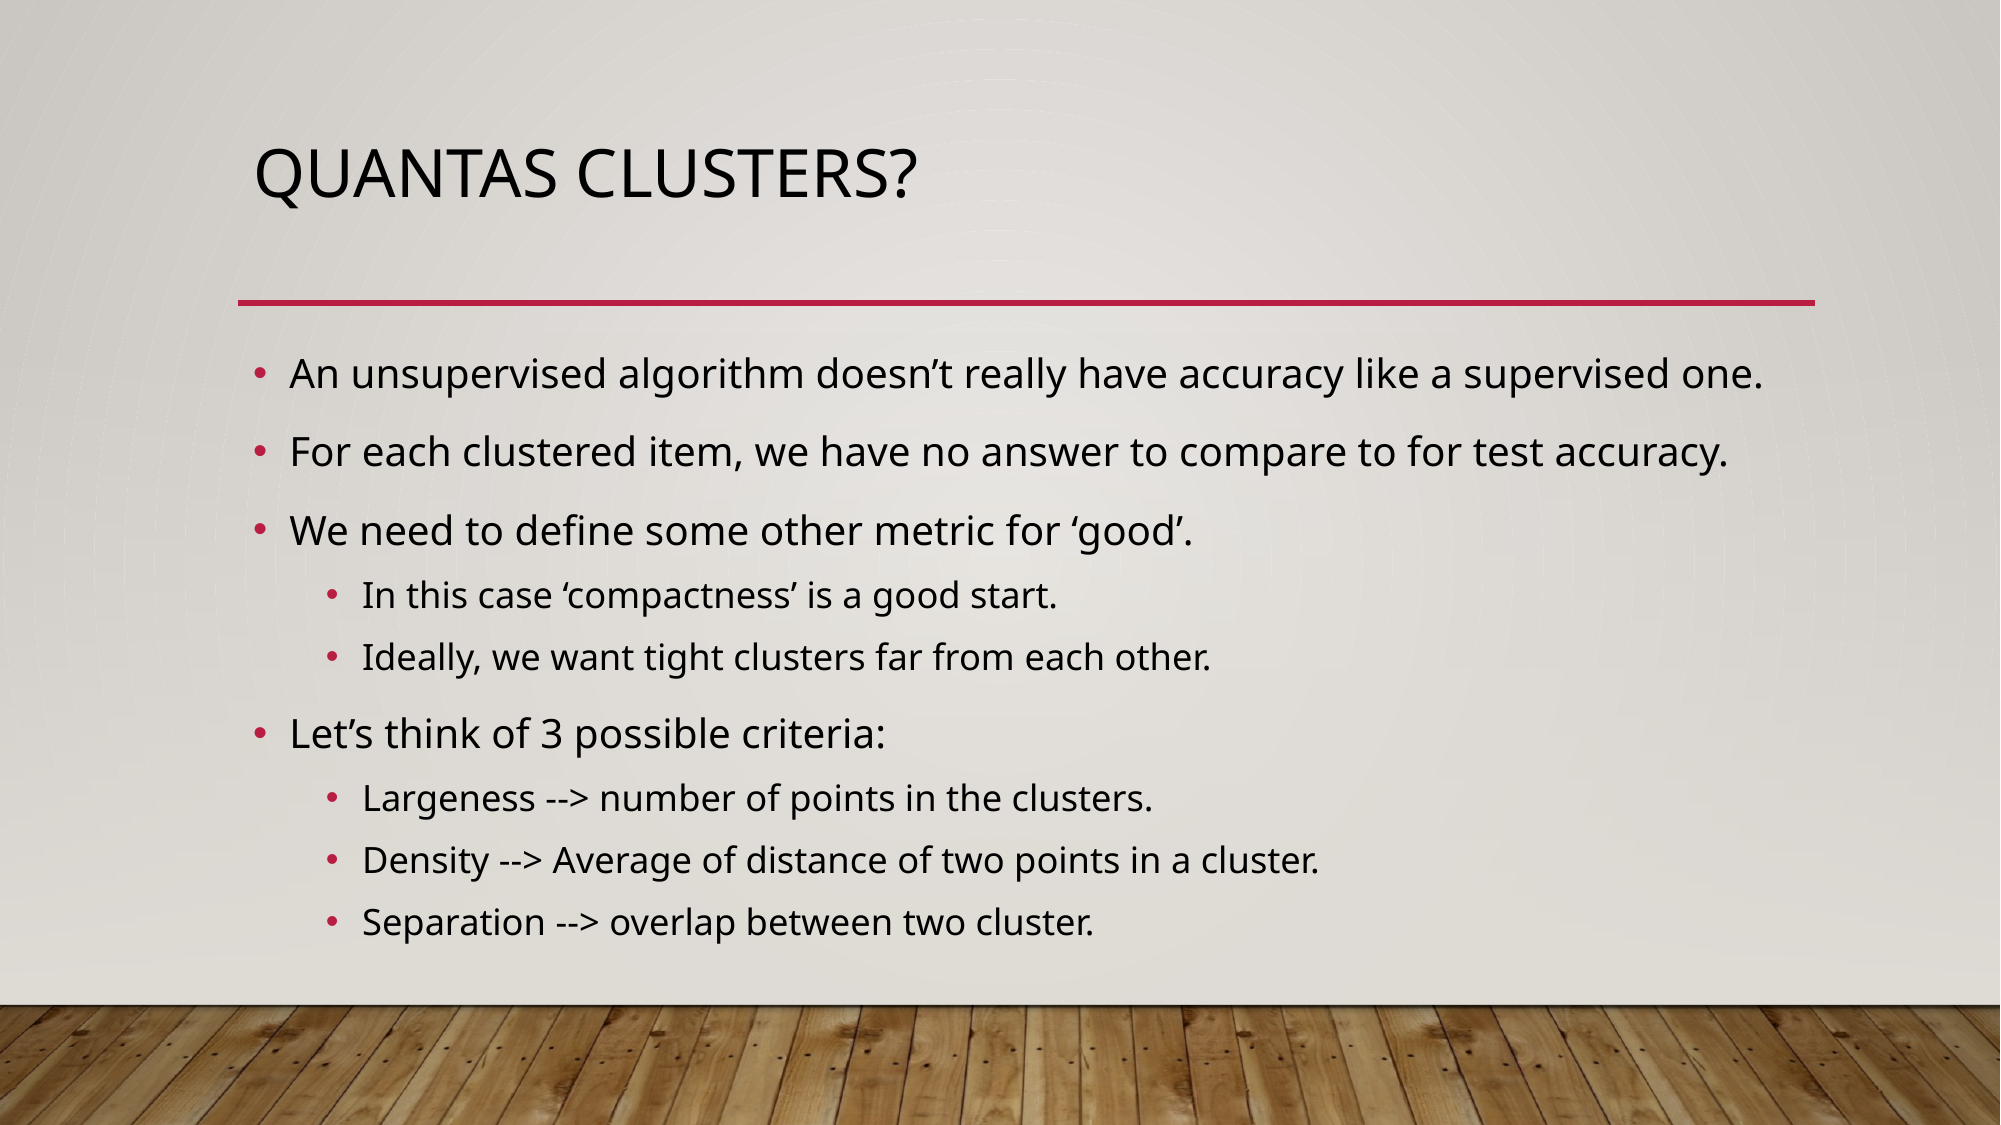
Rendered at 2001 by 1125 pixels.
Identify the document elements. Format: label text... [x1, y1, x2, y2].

title Quantas Clusters? [238, 131, 1814, 305]
list An unsupervised algorithm doesn’t really have accuracy like a supervised one. For each clustered item, we have no answer to compare to for test accuracy. We need to define some other metric for ‘good’. In this case ‘compactness’ is a good start. Ideally, we want tight clusters far from each other. Let’s think of 3 possible criteria: Largeness --> number of points in the clusters. Density --> Average of distance of two points in a cluster. Separation --> overlap between two cluster. [238, 330, 1814, 993]
picture [0, 1005, 2000, 1125]
